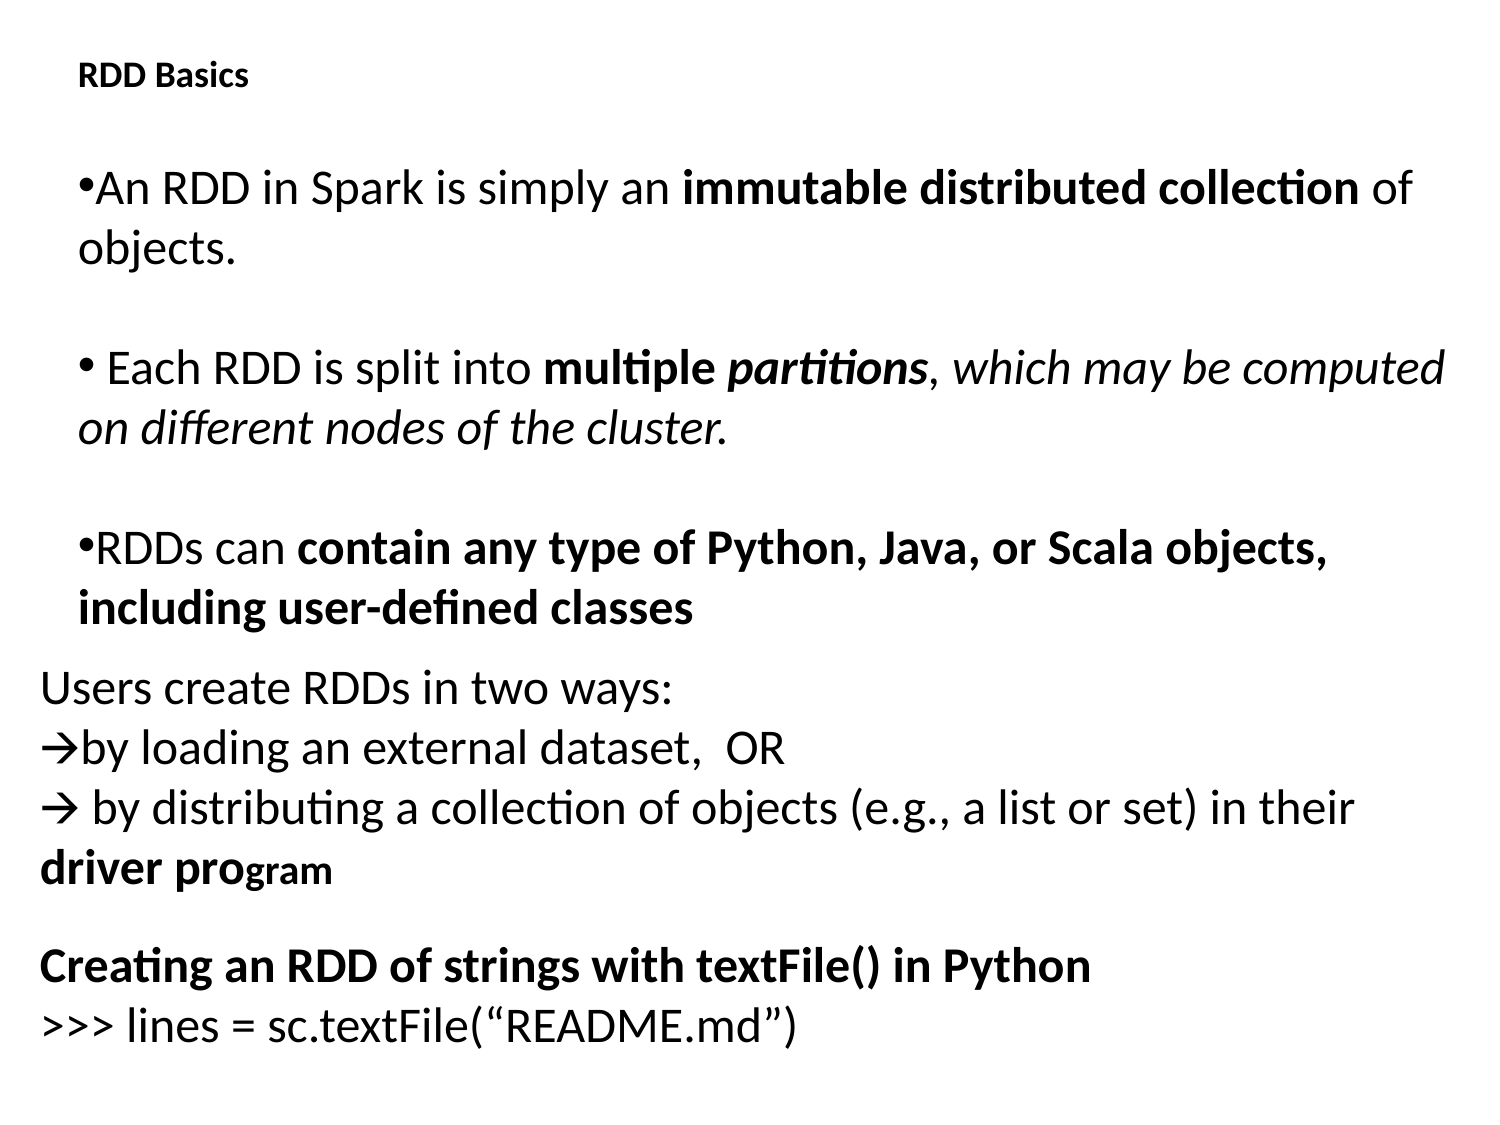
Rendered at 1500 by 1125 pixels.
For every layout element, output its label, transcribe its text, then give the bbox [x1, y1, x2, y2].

text_box Users create RDDs in two ways: 🡪by loading an external dataset, OR 🡪 by distributing a collection of objects (e.g., a list or set) in their driver program [24, 647, 1475, 905]
text_box RDD Basics An RDD in Spark is simply an immutable distributed collection of objects. Each RDD is split into multiple partitions, which may be computed on different nodes of the cluster. RDDs can contain any type of Python, Java, or Scala objects, including user-defined classes [62, 41, 1500, 648]
text_box Creating an RDD of strings with textFile() in Python >>> lines = sc.textFile(“README.md”) [24, 924, 1425, 1062]
